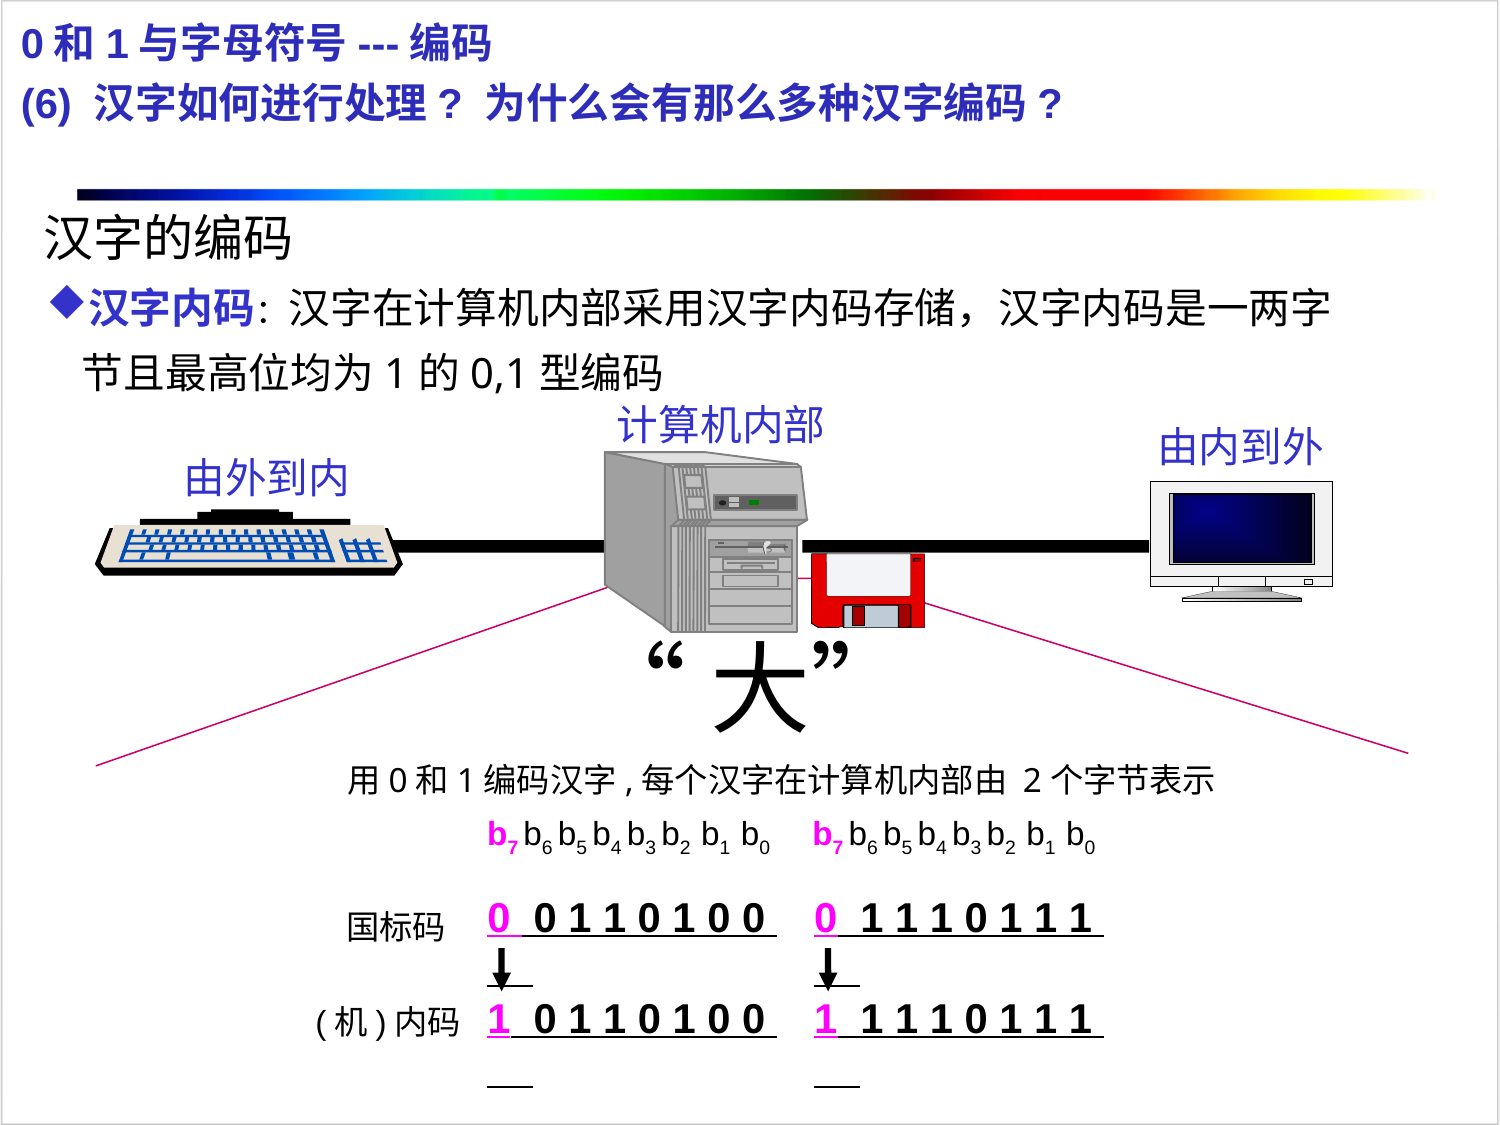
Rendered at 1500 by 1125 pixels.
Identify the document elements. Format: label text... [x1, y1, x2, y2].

text_box 汉字内码：汉字在计算机内部采用汉字内码存储，汉字内码是一两字节且最高位均为1的0,1型编码 [31, 259, 1376, 405]
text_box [94, 391, 1340, 635]
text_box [311, 947, 1130, 1063]
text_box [95, 578, 1409, 767]
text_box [459, 804, 1133, 861]
text_box 汉字的编码 [29, 199, 309, 275]
text_box 0和1与字母符号---编码 (6) 汉字如何进行处理? 为什么会有那么多种汉字编码? [6, 0, 1078, 135]
text_box 用0和1编码汉字,每个汉字在计算机内部由 2个字节表示 [332, 775, 1231, 807]
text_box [330, 883, 1130, 947]
picture [0, 0, 1500, 1125]
